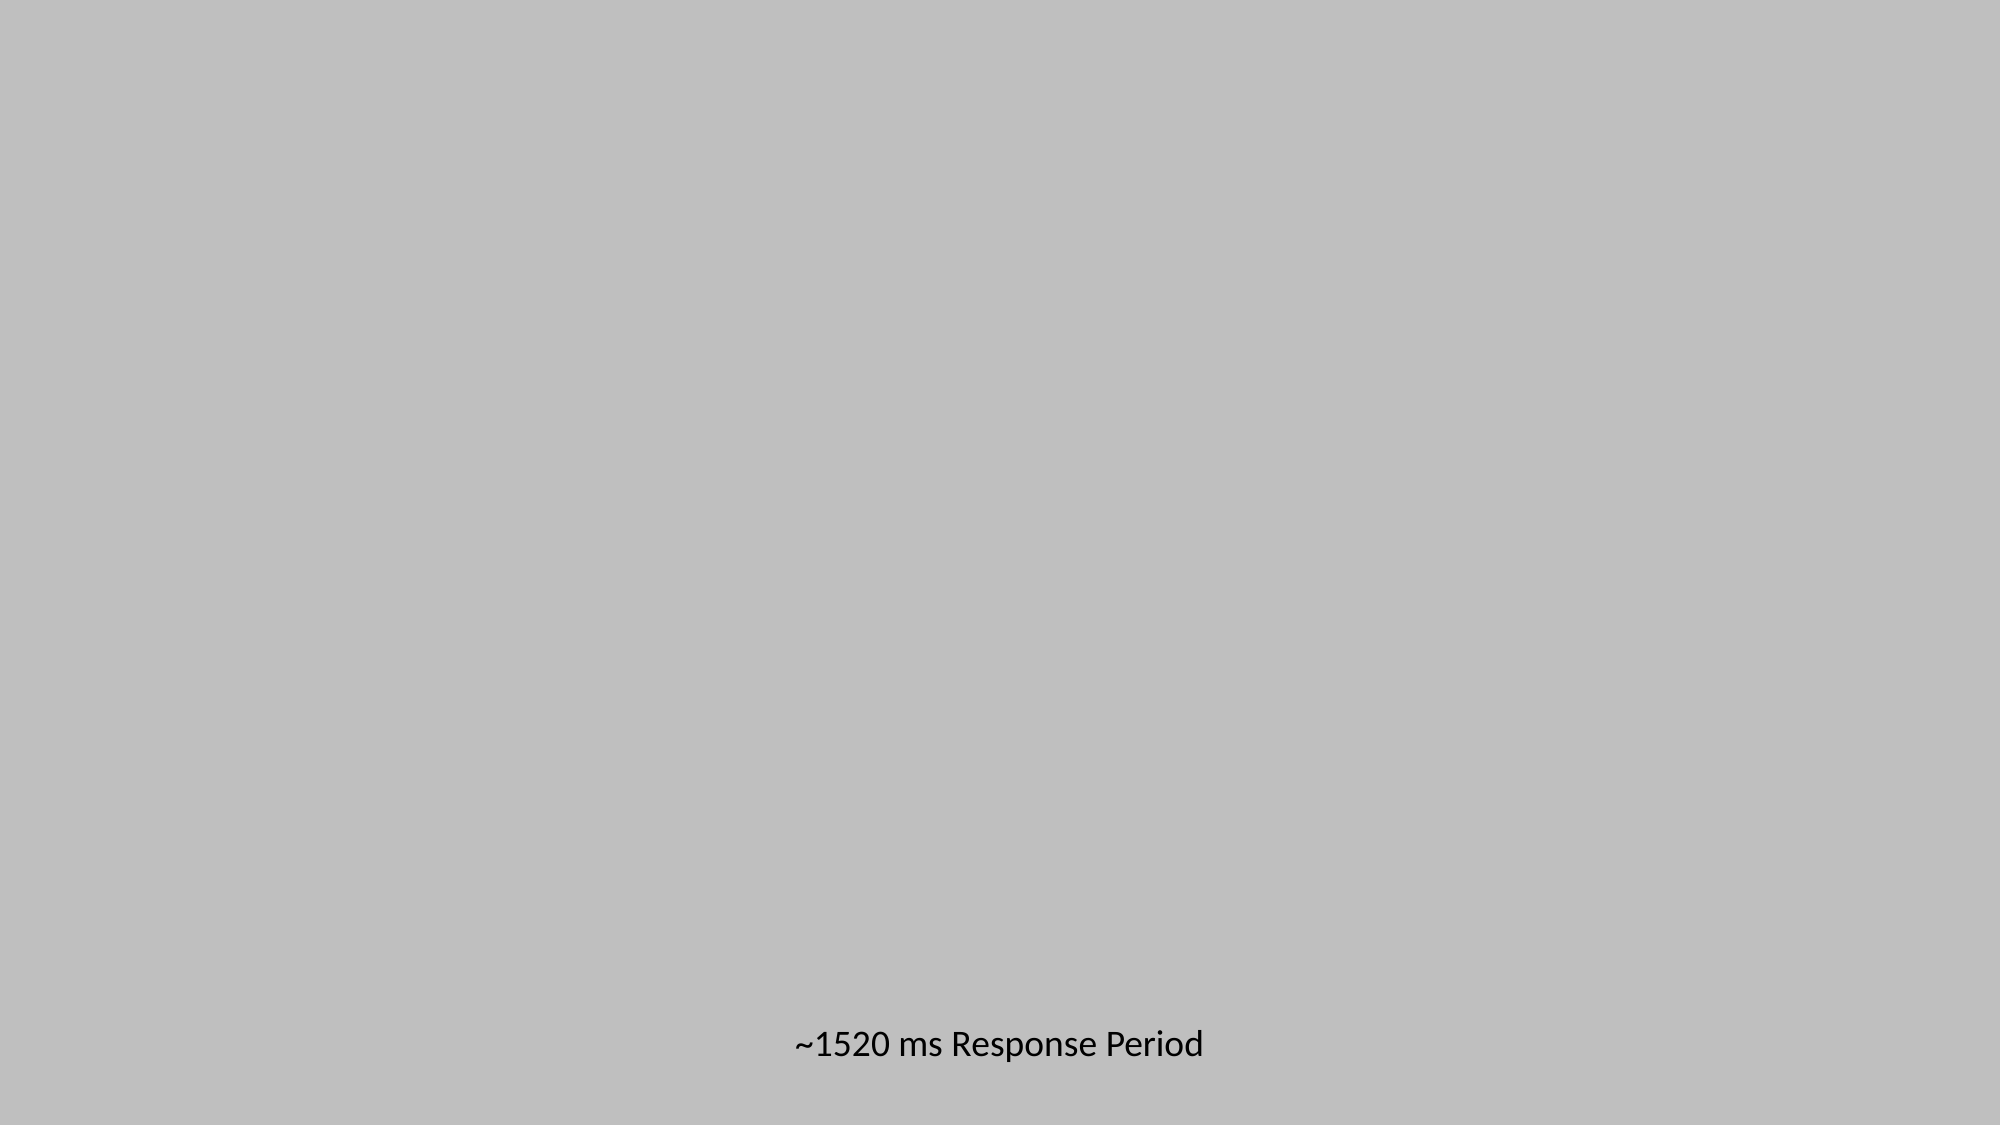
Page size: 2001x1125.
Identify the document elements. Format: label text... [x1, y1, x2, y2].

text_box ~1520 ms Response Period [780, 1011, 1220, 1072]
